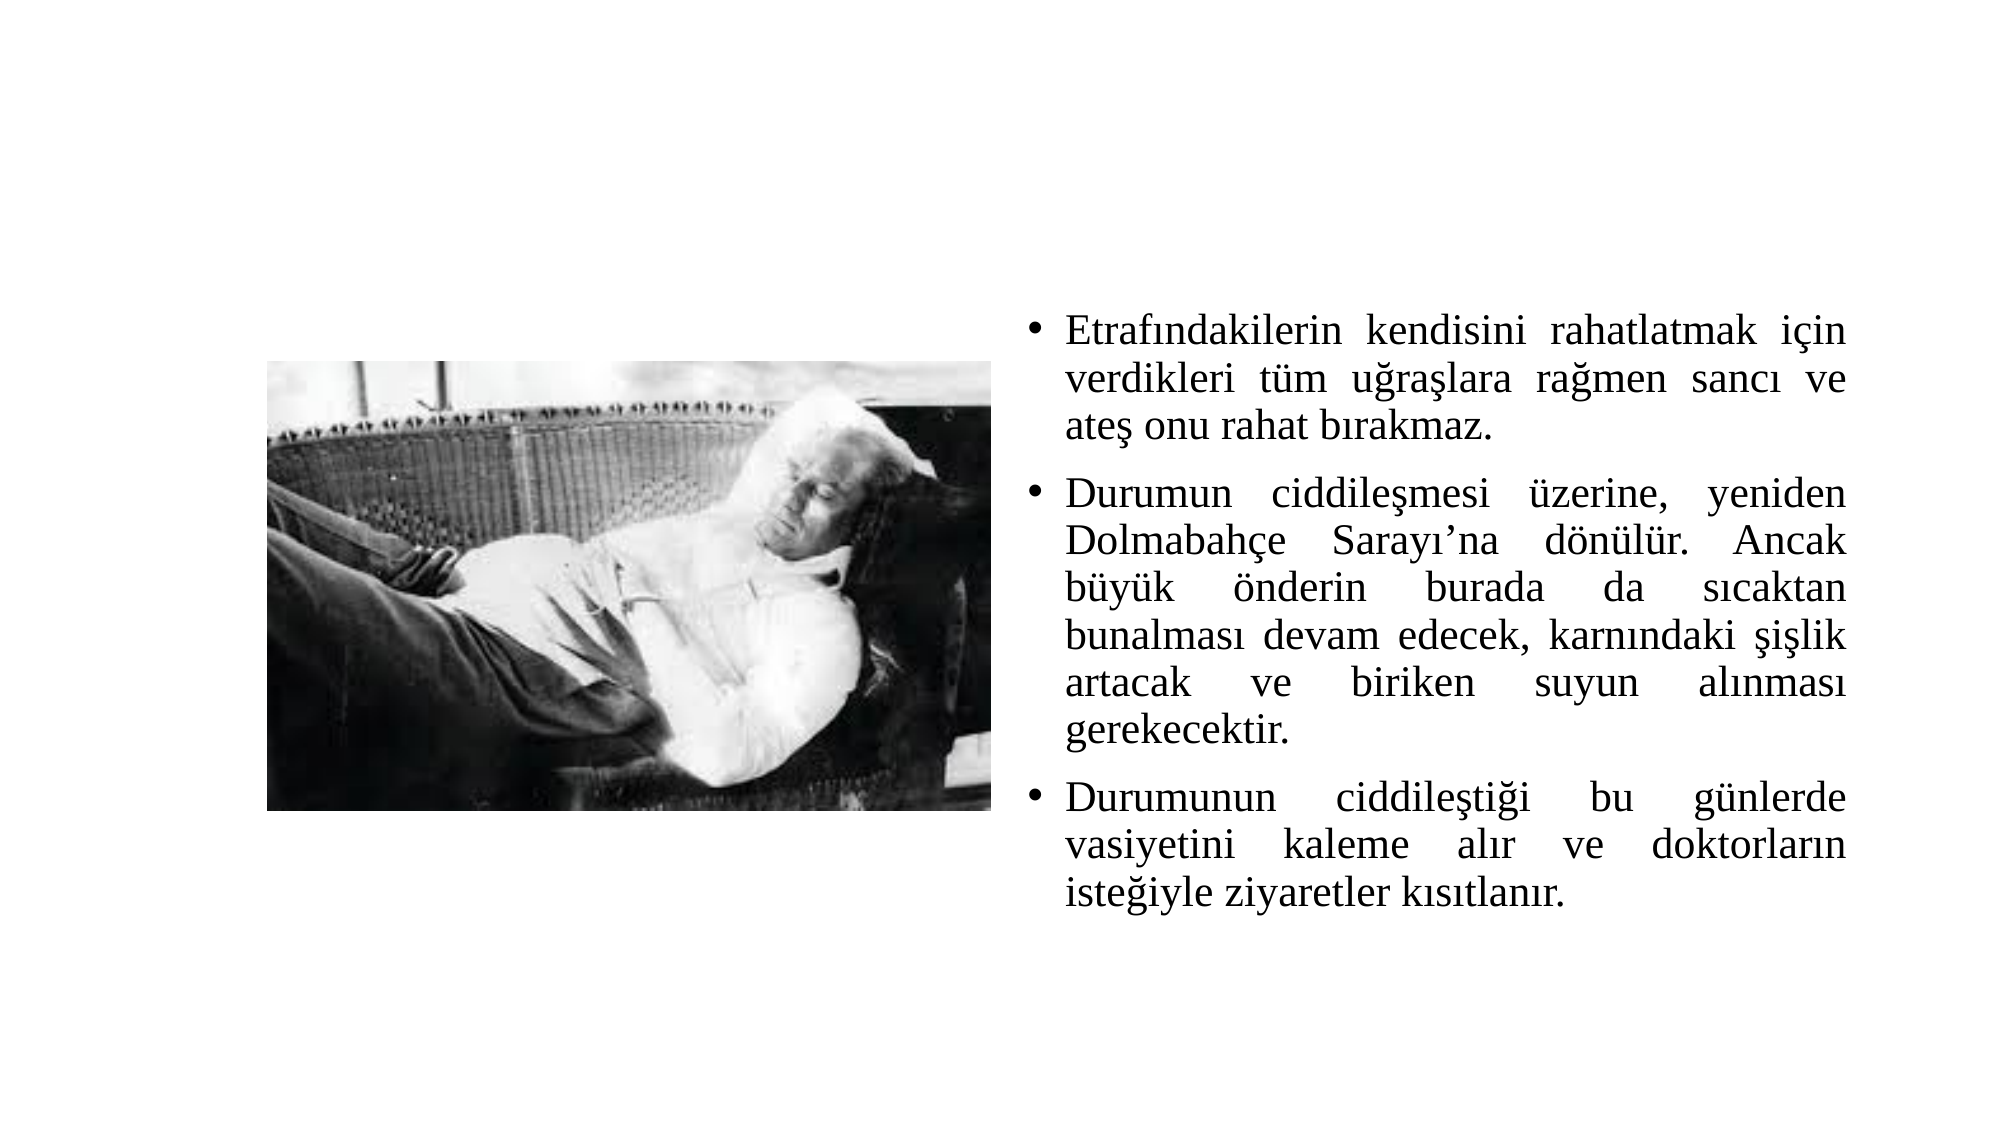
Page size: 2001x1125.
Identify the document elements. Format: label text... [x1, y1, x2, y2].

list Etrafındakilerin kendisini rahatlatmak için verdikleri tüm uğraşlara rağmen sancı ve ateş onu rahat bırakmaz. Durumun ciddileşmesi üzerine, yeniden Dolmabahçe Sarayı’na dönülür. Ancak büyük önderin burada da sıcaktan bunalması devam edecek, karnındaki şişlik artacak ve biriken suyun alınması gerekecektir. Durumunun ciddileştiği bu günlerde vasiyetini kaleme alır ve doktorların isteğiyle ziyaretler kısıtlanır. [1012, 299, 1863, 1014]
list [267, 361, 991, 811]
